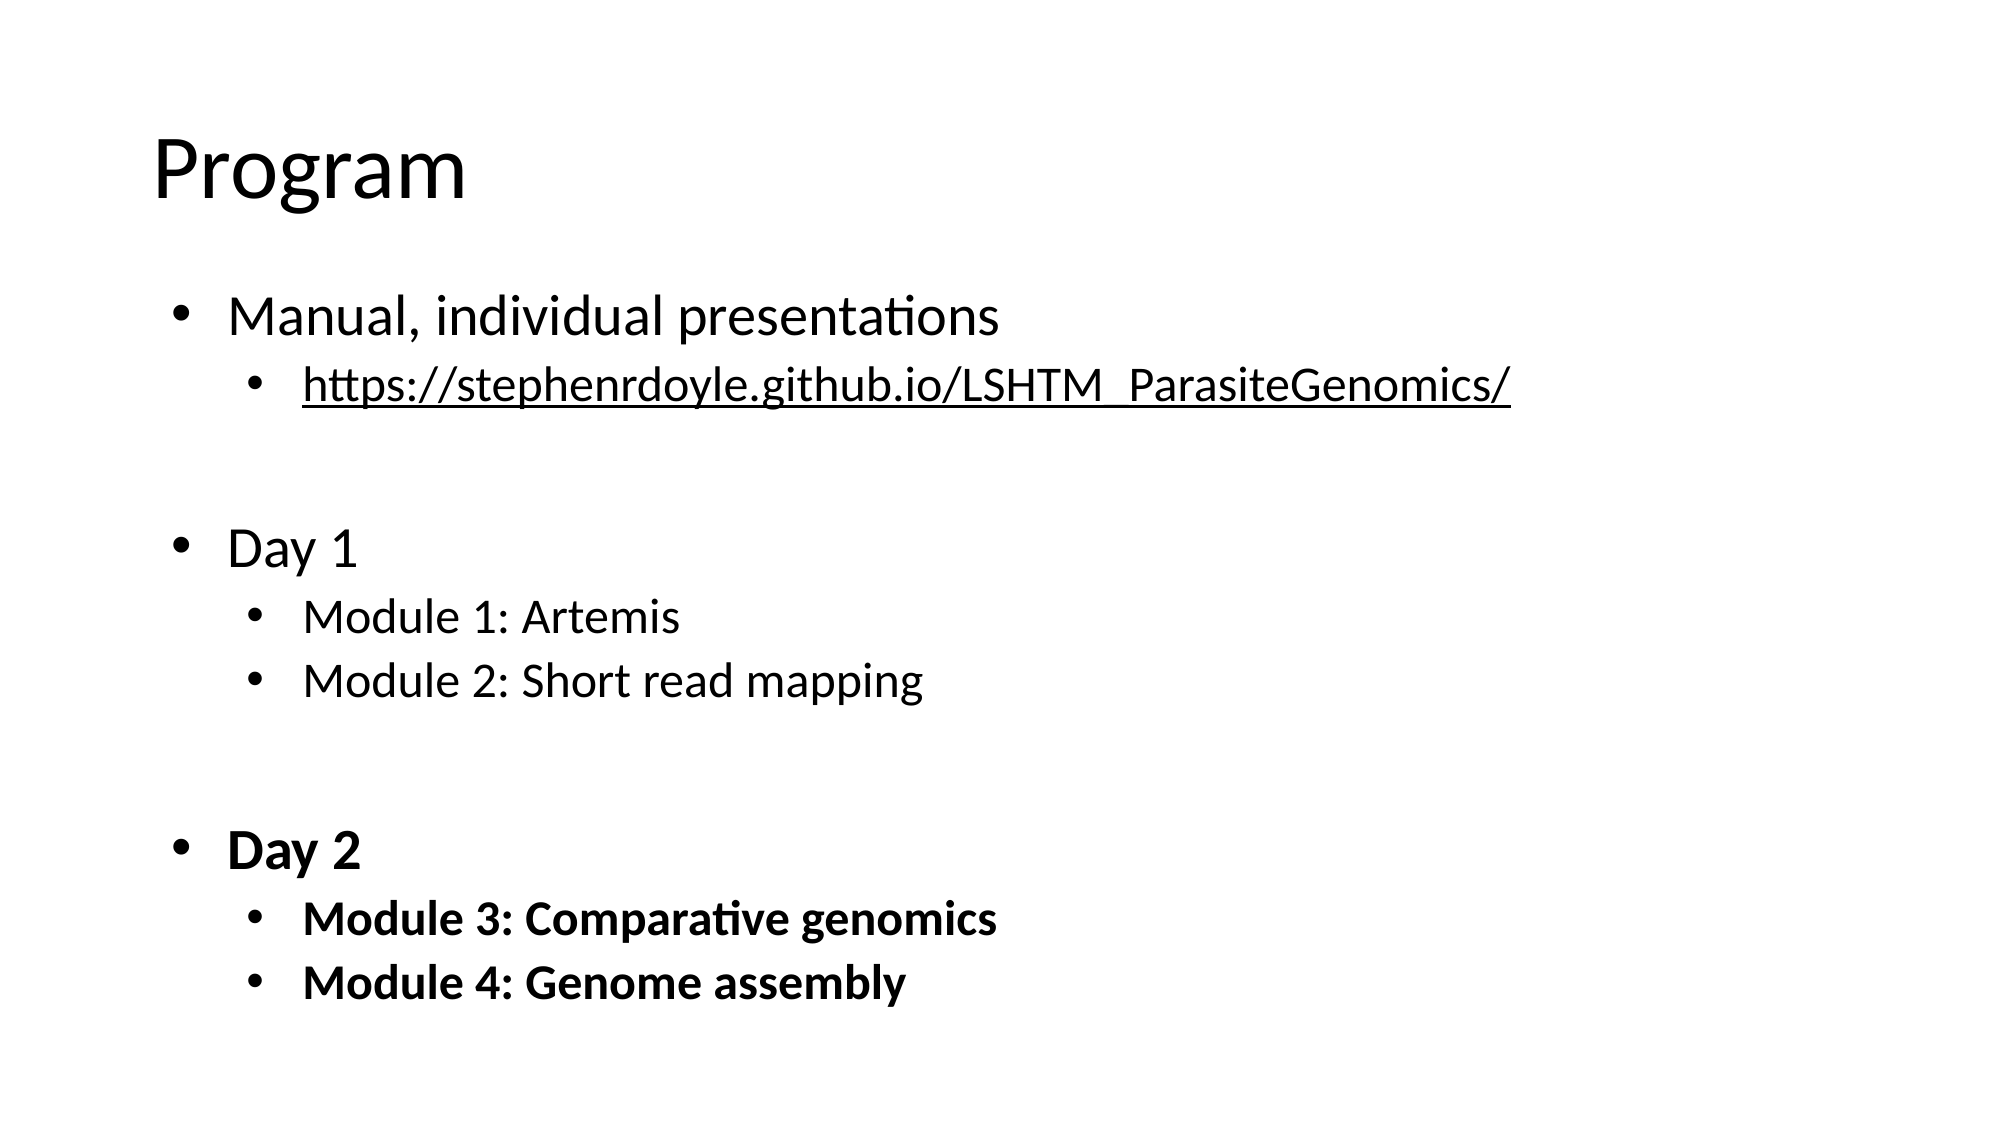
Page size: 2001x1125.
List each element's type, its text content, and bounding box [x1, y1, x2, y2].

list Manual, individual presentations https://stephenrdoyle.github.io/LSHTM_ParasiteGenomics/ Day 1 Module 1: Artemis Module 2: Short read mapping Day 2 Module 3: Comparative genomics Module 4: Genome assembly [137, 277, 1863, 1014]
title Program [137, 59, 1863, 277]
